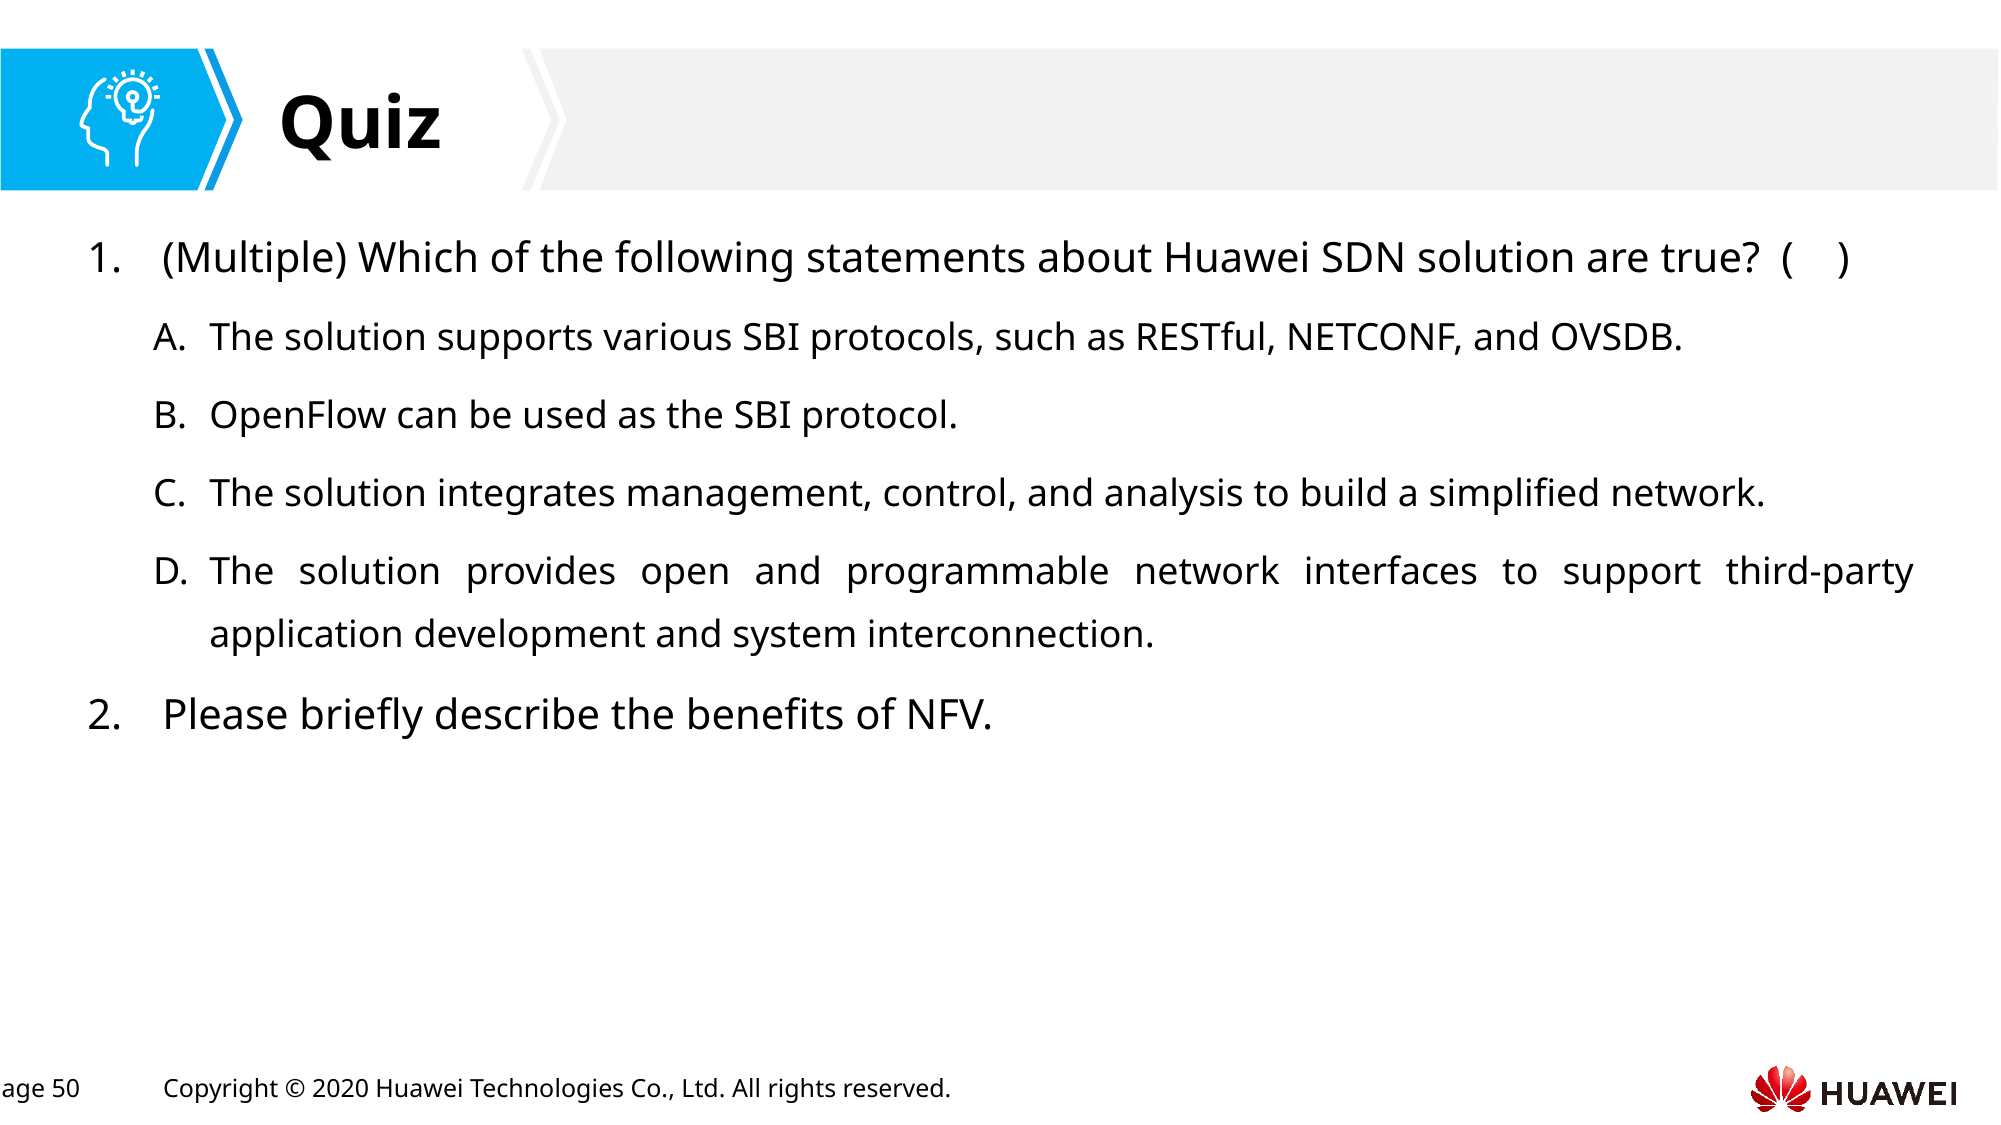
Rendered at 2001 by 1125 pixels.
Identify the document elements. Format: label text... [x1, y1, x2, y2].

picture [1751, 1066, 1956, 1112]
list (Multiple) Which of the following statements about Huawei SDN solution are true? ( ) The solution supports various SBI protocols, such as RESTful, NETCONF, and OVSDB. OpenFlow can be used as the SBI protocol. The solution integrates management, control, and analysis to build a simplified network. The solution provides open and programmable network interfaces to support third-party application development and system interconnection. Please briefly describe the benefits of NFV. [73, 203, 1930, 972]
